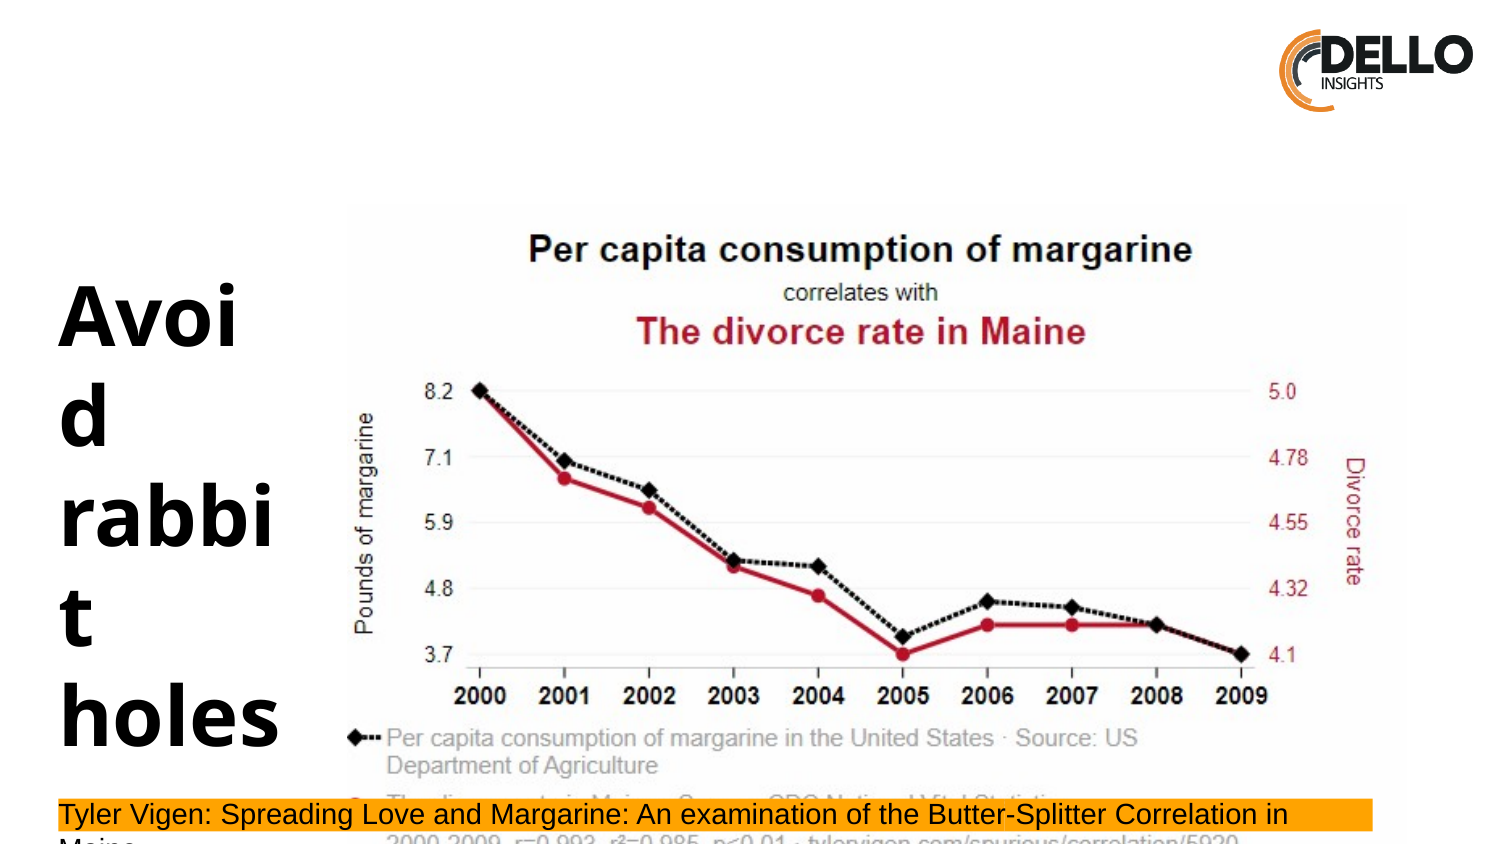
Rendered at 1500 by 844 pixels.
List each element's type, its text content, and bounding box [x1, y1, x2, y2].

text_box Tyler Vigen: Spreading Love and Margarine: An examination of the Butter-Splitter Correlation in Maine [56, 793, 342, 844]
title Avoid rabbit holes [56, 261, 292, 763]
picture [347, 204, 1408, 844]
picture [1278, 29, 1473, 112]
